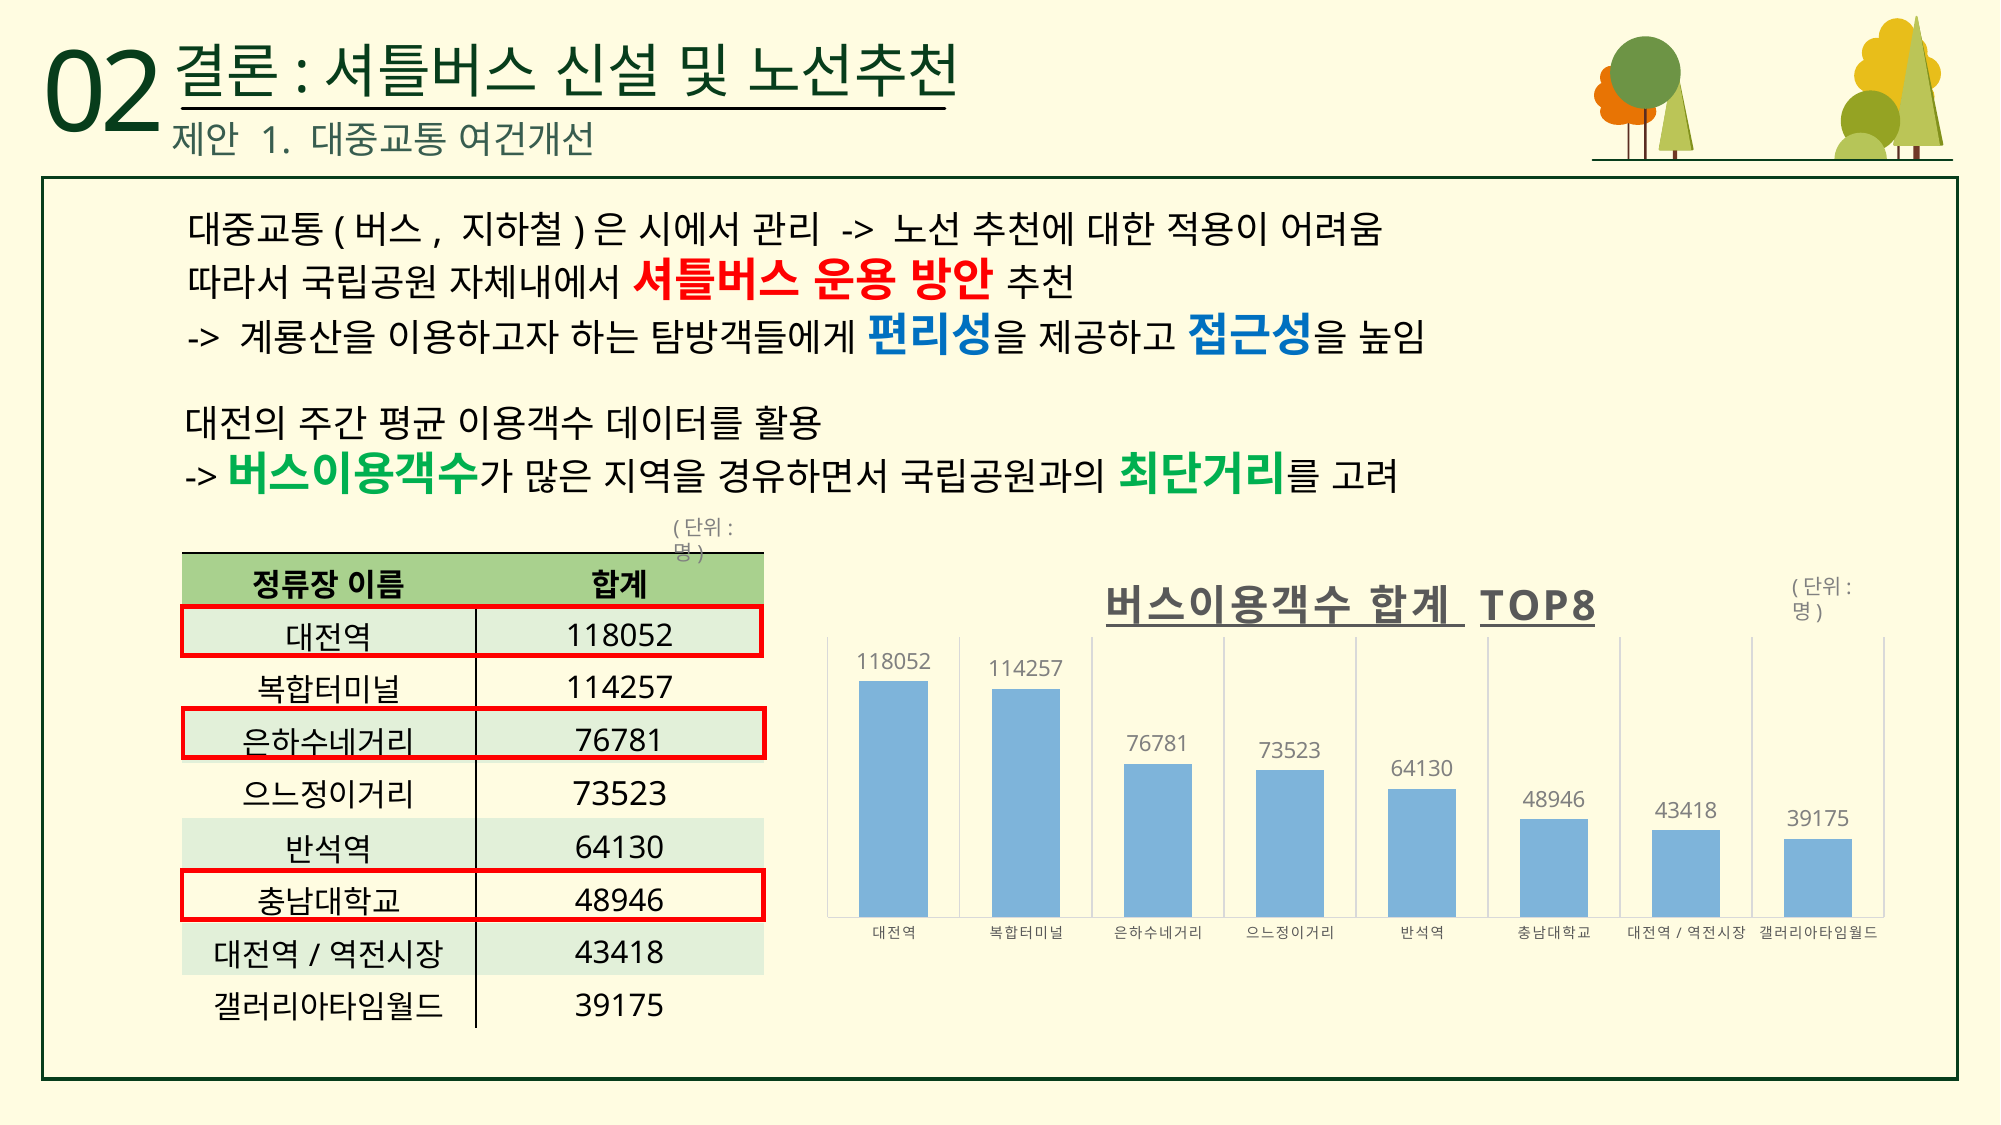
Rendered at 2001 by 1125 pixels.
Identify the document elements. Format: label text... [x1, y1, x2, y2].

table_header 합계 [476, 554, 764, 604]
table_cell 64130 [477, 818, 764, 869]
table_cell 반석역 [182, 818, 475, 869]
table_cell 43418 [477, 923, 764, 975]
table_cell 73523 [477, 763, 764, 818]
text_box [181, 869, 765, 921]
text_box 대전의 주간 평균 이용객수 데이터를 활용 ->버스이용객수가 많은 지역을 경유하면서 국립공원과의 최단거리를 고려 [169, 392, 1923, 507]
table_cell 대전역/역전시장 [182, 923, 475, 975]
table_cell 으느정이거리 [182, 763, 475, 818]
text_box [42, 176, 1958, 1080]
table_cell 114257 [477, 658, 764, 708]
table_cell 갤러리아타임월드 [182, 975, 475, 1028]
table_cell 복합터미널 [182, 658, 475, 708]
text_box 결론:셔틀버스 신설 및 노선추천 [158, 26, 976, 112]
text_box 대중교통(버스, 지하철)은 시에서 관리 -> 노선 추천에 대한 적용이 어려움 따라서 국립공원 자체내에서 셔틀버스 운용 방안 추천 -> 계룡산을 이용하고자 하는 탐방객들에게 편리성을 제공하고 접근성을 높임 [172, 198, 1926, 369]
text_box 02 [27, 11, 180, 162]
table_cell 76781 [477, 759, 764, 763]
chart [776, 541, 1925, 1065]
table_cell 39175 [477, 975, 764, 1028]
table_header 정류장 이름 [182, 554, 476, 604]
table_cell 은하수네거리 [182, 759, 475, 763]
text_box [181, 606, 762, 657]
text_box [1592, 16, 1953, 187]
text_box [182, 708, 766, 759]
text_box (단위:명) [658, 507, 768, 573]
text_box 제안 1. 대중교통 여건개선 [156, 108, 612, 169]
